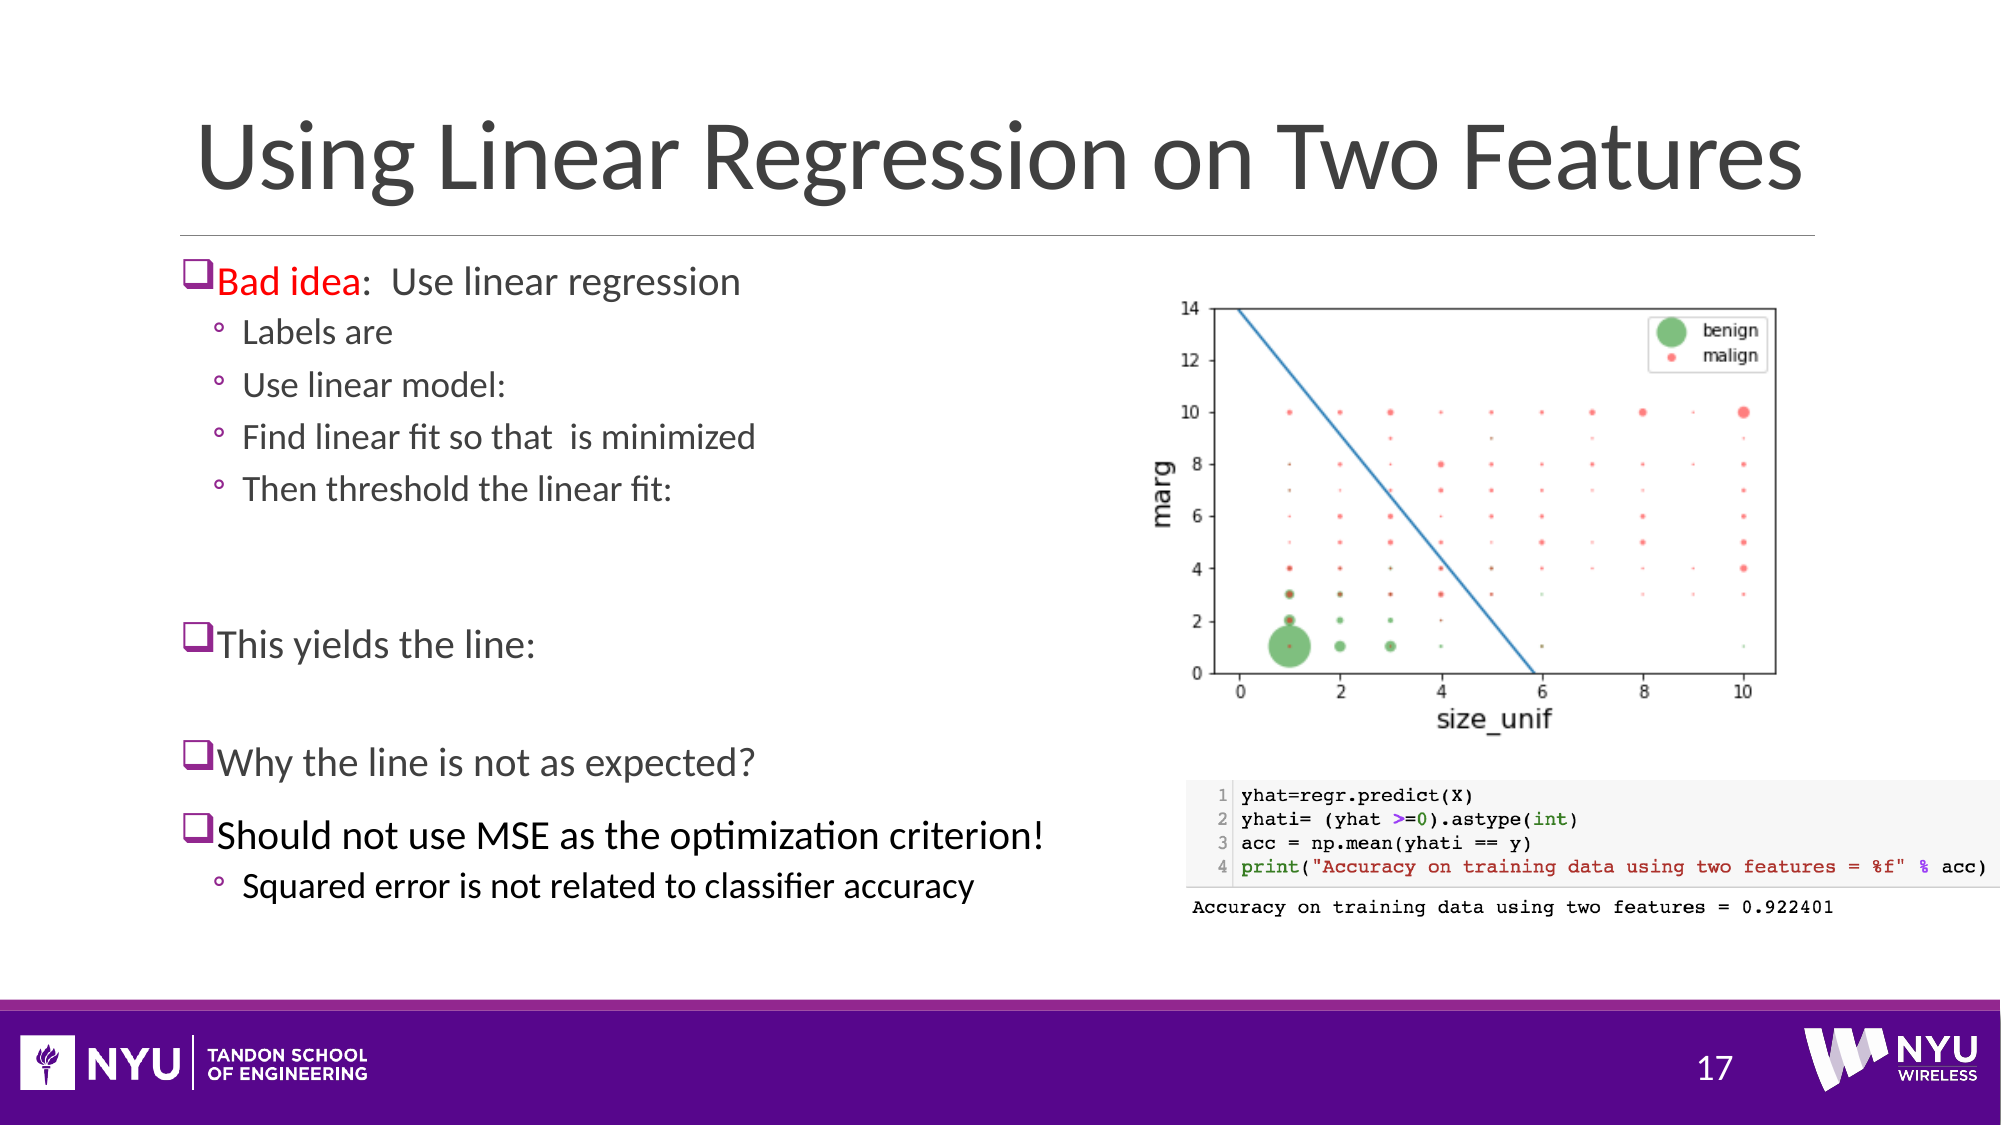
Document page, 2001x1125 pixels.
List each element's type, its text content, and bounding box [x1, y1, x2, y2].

picture [1137, 290, 1792, 747]
picture [1185, 779, 2000, 921]
slide_number 17 [1533, 1035, 1749, 1096]
title Using Linear Regression on Two Features [180, 47, 1830, 218]
